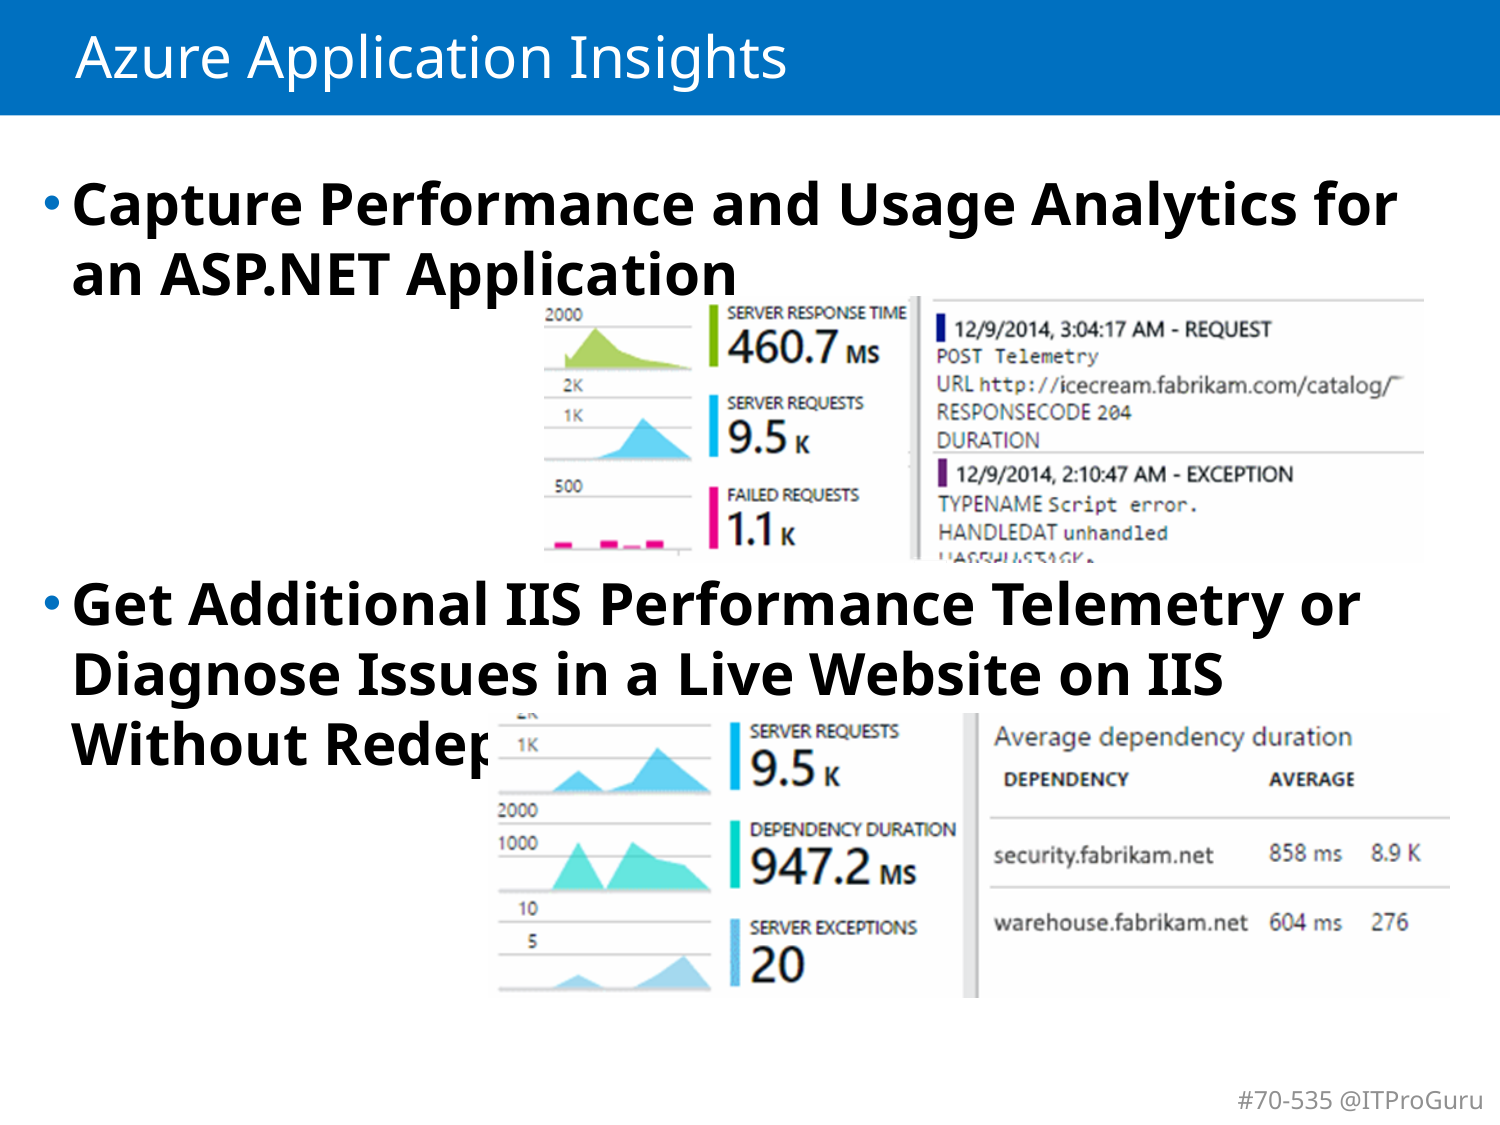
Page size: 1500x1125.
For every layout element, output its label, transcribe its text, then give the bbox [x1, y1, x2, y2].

list Capture Performance and Usage Analytics for an ASP.NET Application Get Additional IIS Performance Telemetry or Diagnose Issues in a Live Website on IIS Without Redeploying [42, 167, 1450, 1013]
picture [544, 296, 1425, 563]
picture [488, 712, 1450, 998]
title Azure Application Insights [75, 0, 1351, 122]
